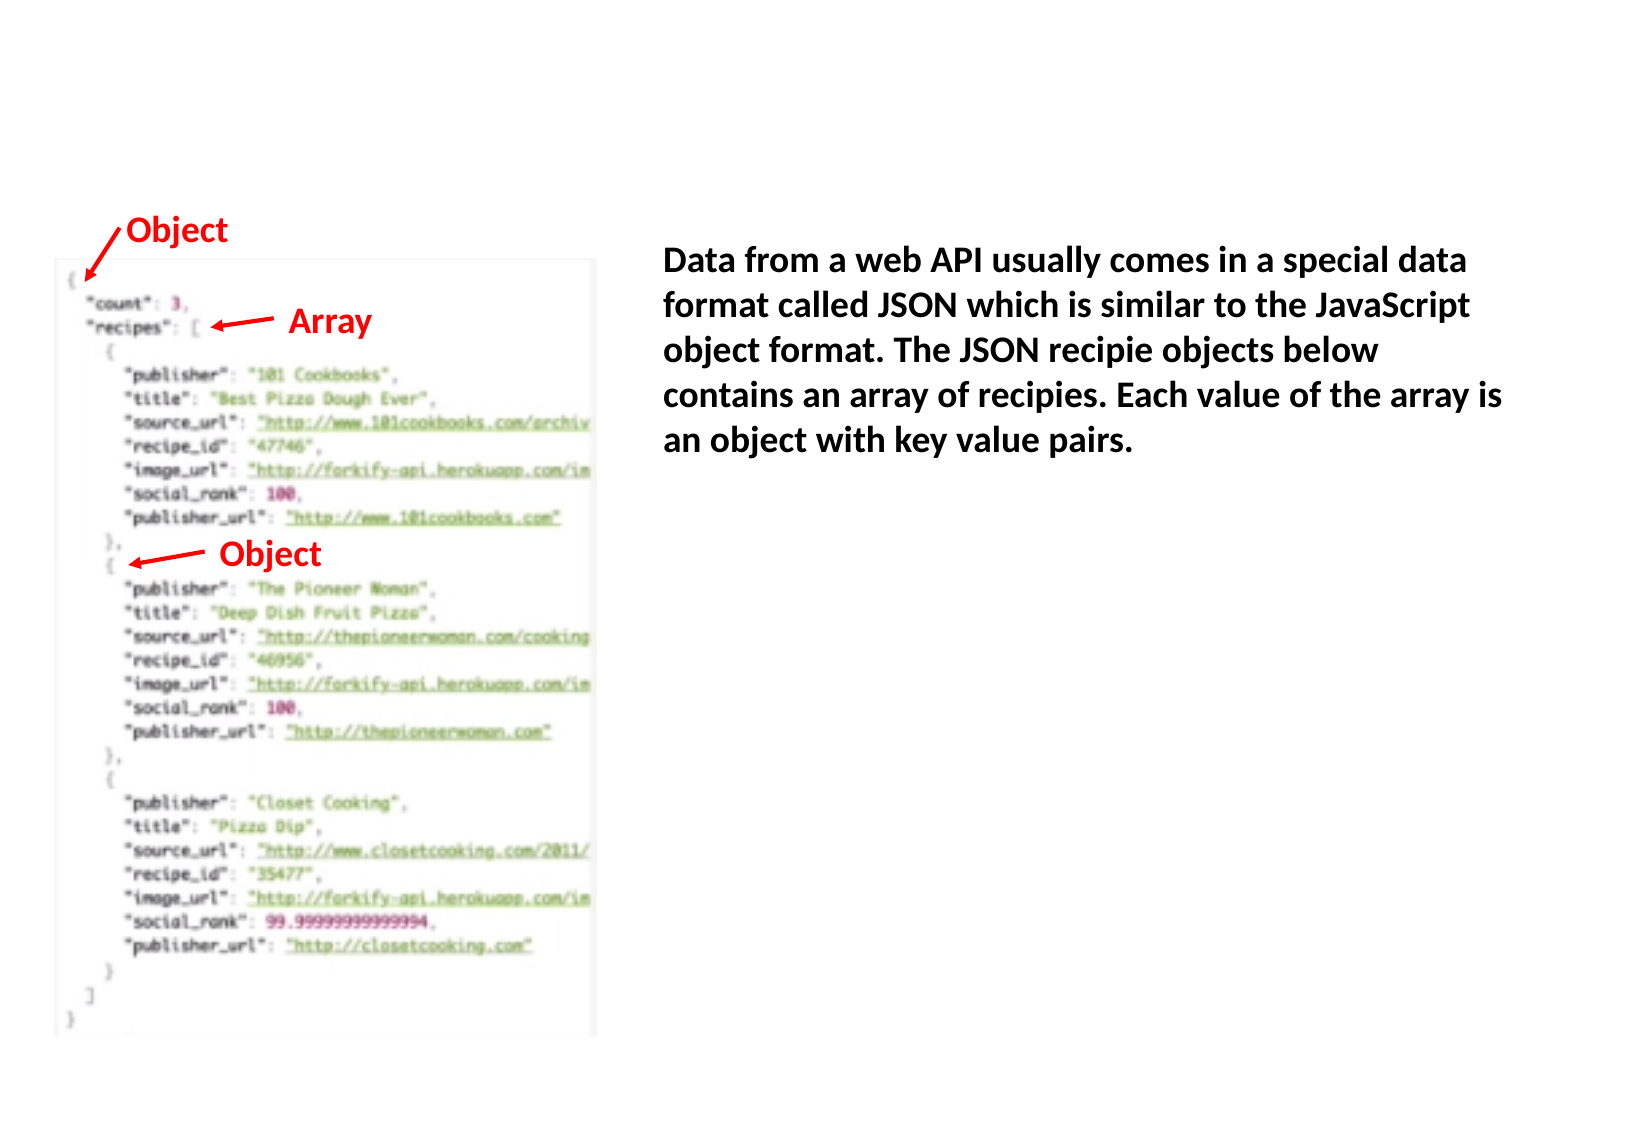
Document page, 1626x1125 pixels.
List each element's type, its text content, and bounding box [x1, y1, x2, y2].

text_box Data from a web API usually comes in a special data format called JSON which is similar to the JavaScript object format. The JSON recipie objects below contains an array of recipies. Each value of the array is an object with key value pairs. [648, 227, 1525, 468]
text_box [54, 197, 597, 1037]
